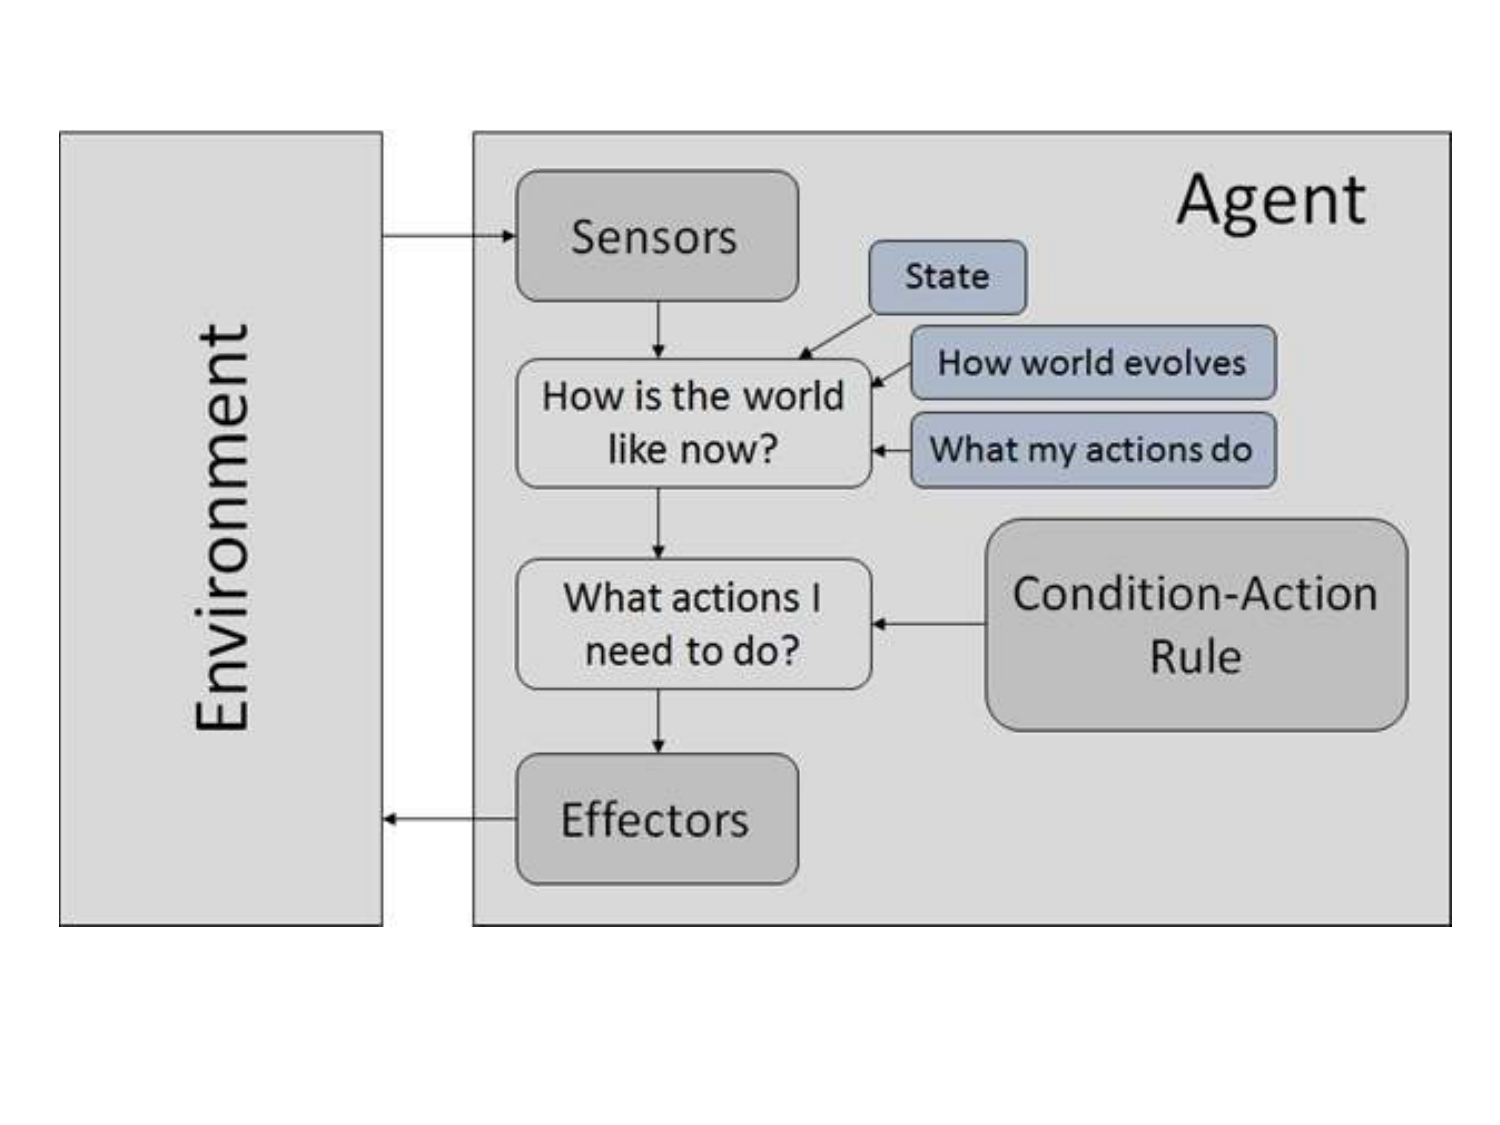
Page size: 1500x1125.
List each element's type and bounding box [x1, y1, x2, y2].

picture [58, 129, 1452, 927]
